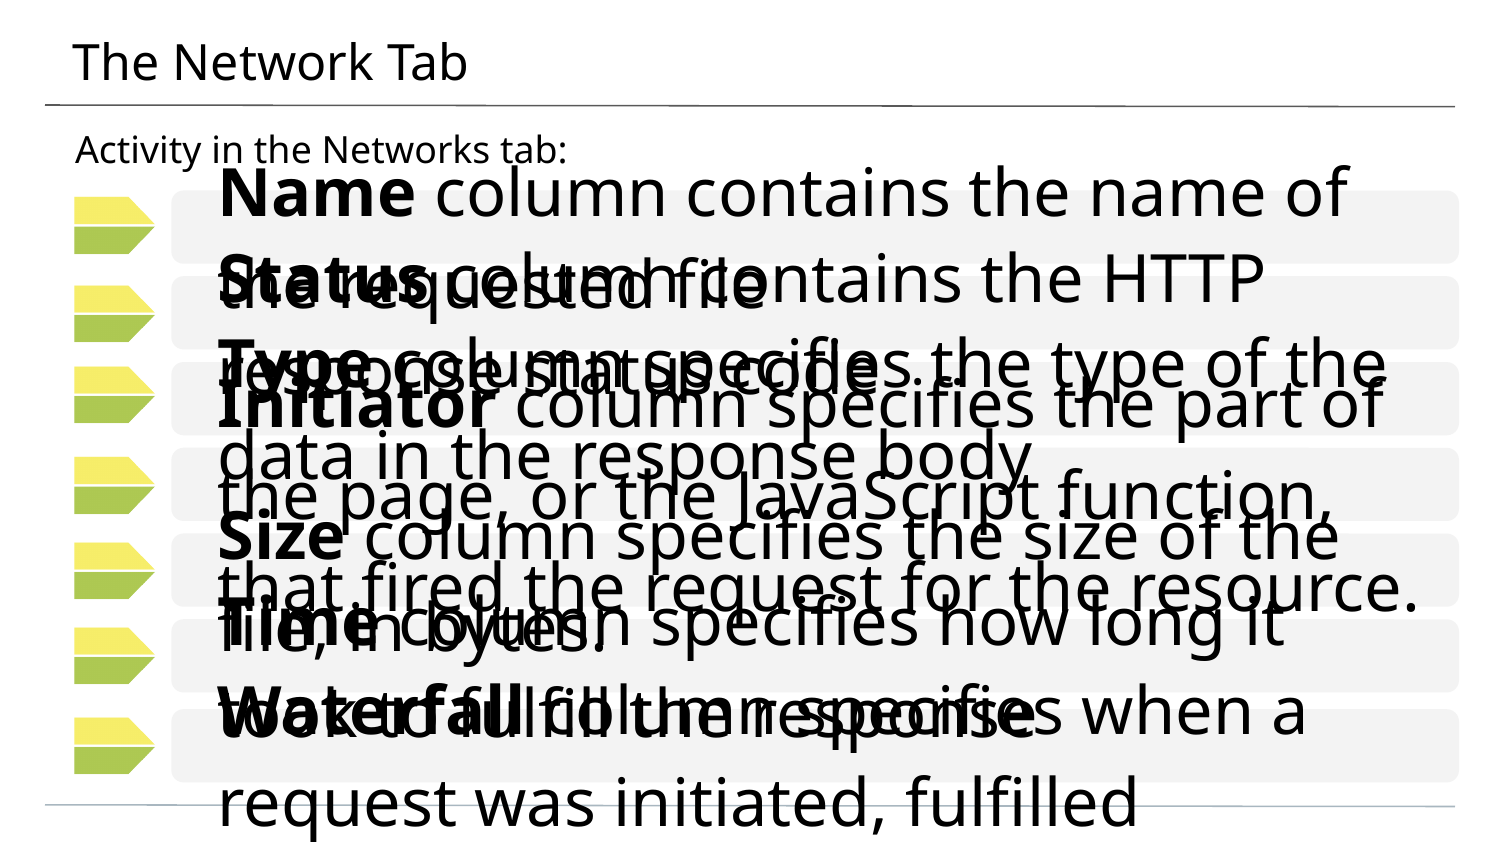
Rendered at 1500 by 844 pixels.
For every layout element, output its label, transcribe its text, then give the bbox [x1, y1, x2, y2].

title The Network Tab [0, 0, 1500, 88]
subtitle Initiator column specifies the part of the page, or the JavaScript function, that fired the request for the resource. [0, 450, 1500, 524]
subtitle Waterfall column specifies when a request was initiated, fulfilled [0, 711, 1500, 785]
subtitle Size column specifies the size of the file, in bytes. [0, 535, 1500, 609]
subtitle Type column specifies the type of the data in the response body [0, 364, 1500, 438]
subtitle Status column contains the HTTP response status code [0, 278, 1500, 354]
subtitle Activity in the Networks tab: [0, 110, 1500, 171]
subtitle Time column specifies how long it took to fulfill the response [0, 621, 1500, 697]
subtitle Name column contains the name of the requested file [0, 192, 1500, 266]
